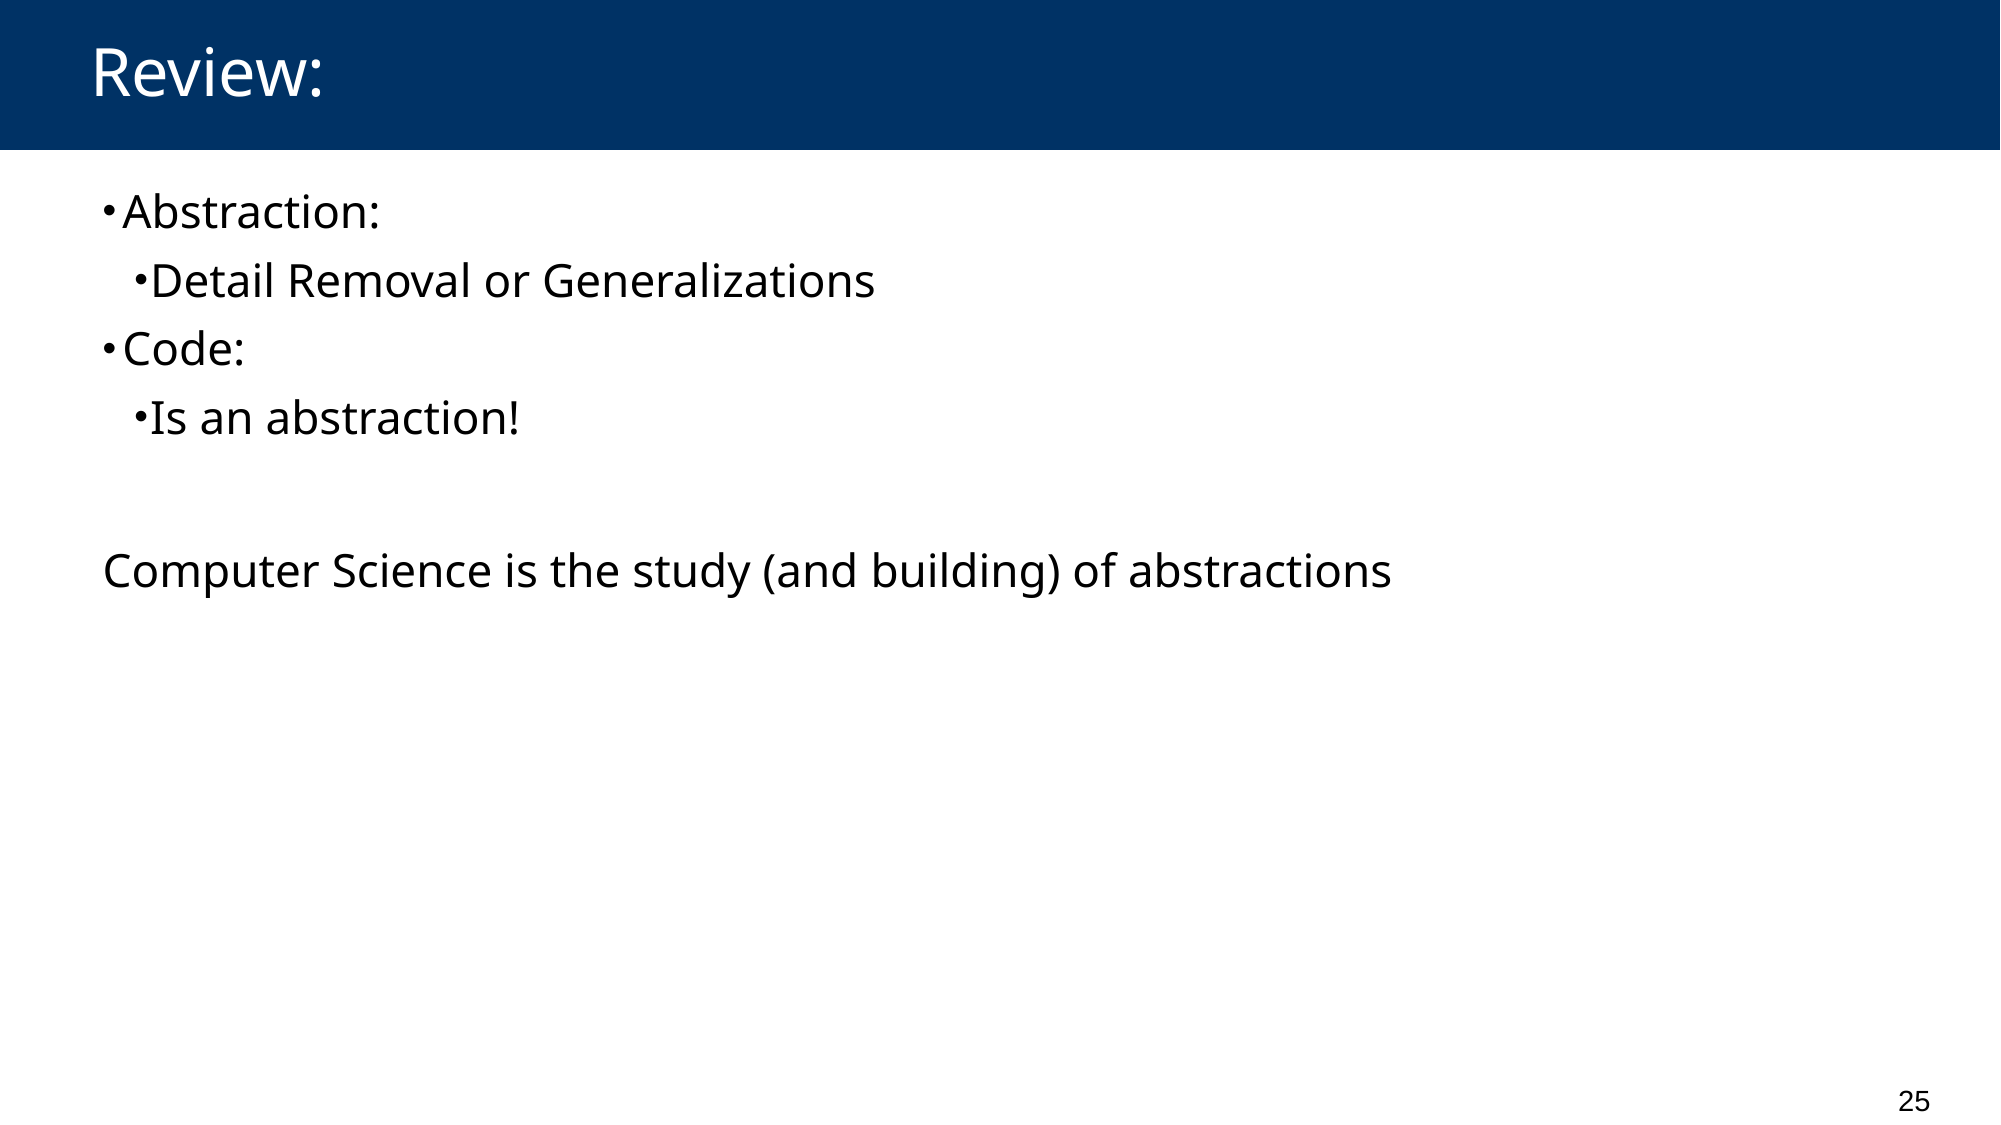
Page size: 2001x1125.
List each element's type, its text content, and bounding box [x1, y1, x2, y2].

title Review: [0, 0, 2000, 152]
list Abstraction: Detail Removal or Generalizations Code: Is an abstraction! Computer Science is the study (and building) of abstractions [87, 174, 1525, 1038]
slide_number 25 [1883, 1074, 2000, 1125]
